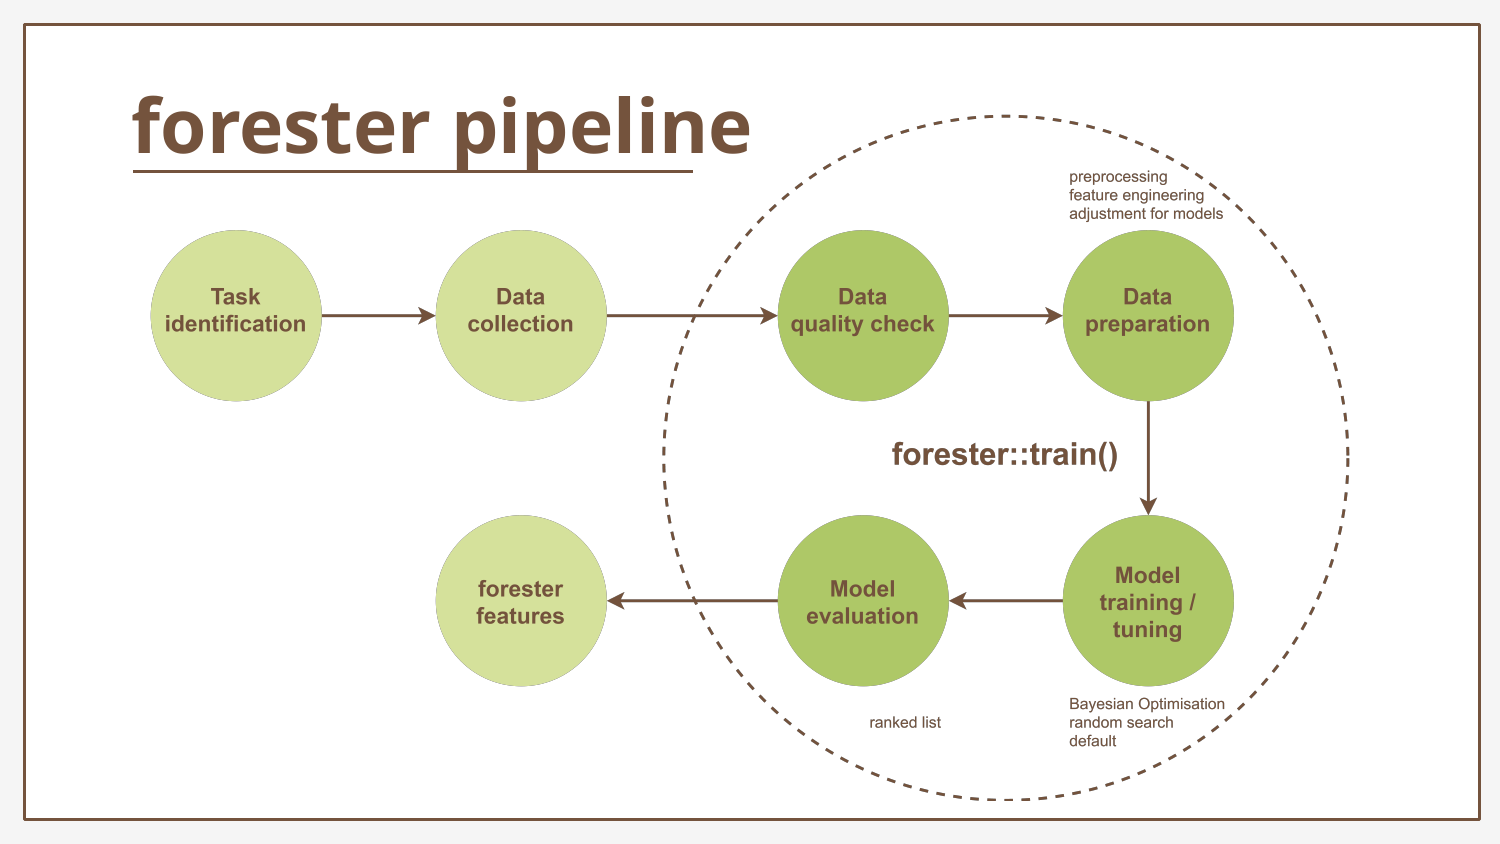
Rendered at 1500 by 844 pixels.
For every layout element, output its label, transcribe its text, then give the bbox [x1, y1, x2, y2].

title forester pipeline [116, 63, 892, 191]
picture [150, 114, 1350, 801]
